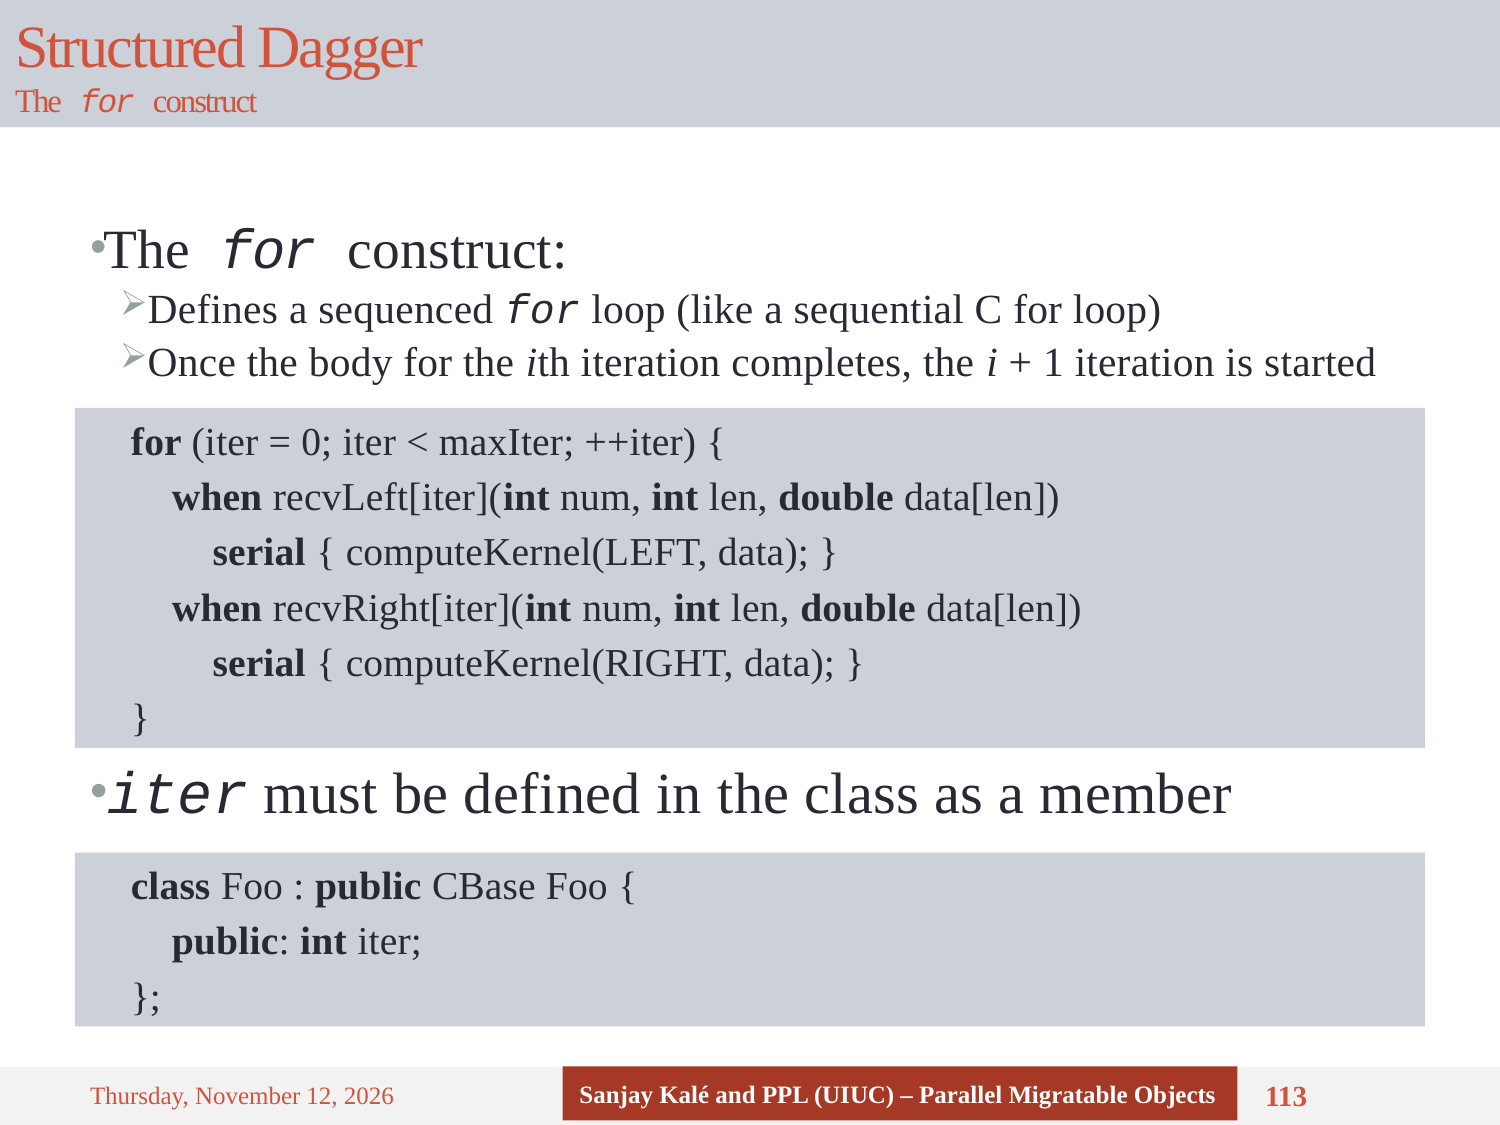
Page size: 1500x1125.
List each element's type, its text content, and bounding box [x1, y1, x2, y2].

text_box for (iter = 0; iter < maxIter; ++iter) { when recvLeft[iter](int num, int len, double data[len]) serial { computeKernel(LEFT, data); } when recvRight[iter](int num, int len, double data[len]) serial { computeKernel(RIGHT, data); } } [74, 407, 1425, 748]
text_box class Foo : public CBase Foo { public: int iter; }; [74, 852, 1425, 1027]
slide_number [75, 1067, 550, 1122]
text_box The for construct: Defines a sequenced for loop (like a sequential C for loop) Once the body for the ith iteration completes, the i + 1 iteration is started [74, 205, 1425, 406]
title Structured Dagger The for construct [0, 0, 1500, 128]
text_box iter must be defined in the class as a member [74, 748, 1425, 852]
footer Sanjay Kalé and PPL (UIUC) – Parallel Migratable Objects [562, 1066, 1238, 1121]
slide_number 113 [1250, 1067, 1425, 1122]
